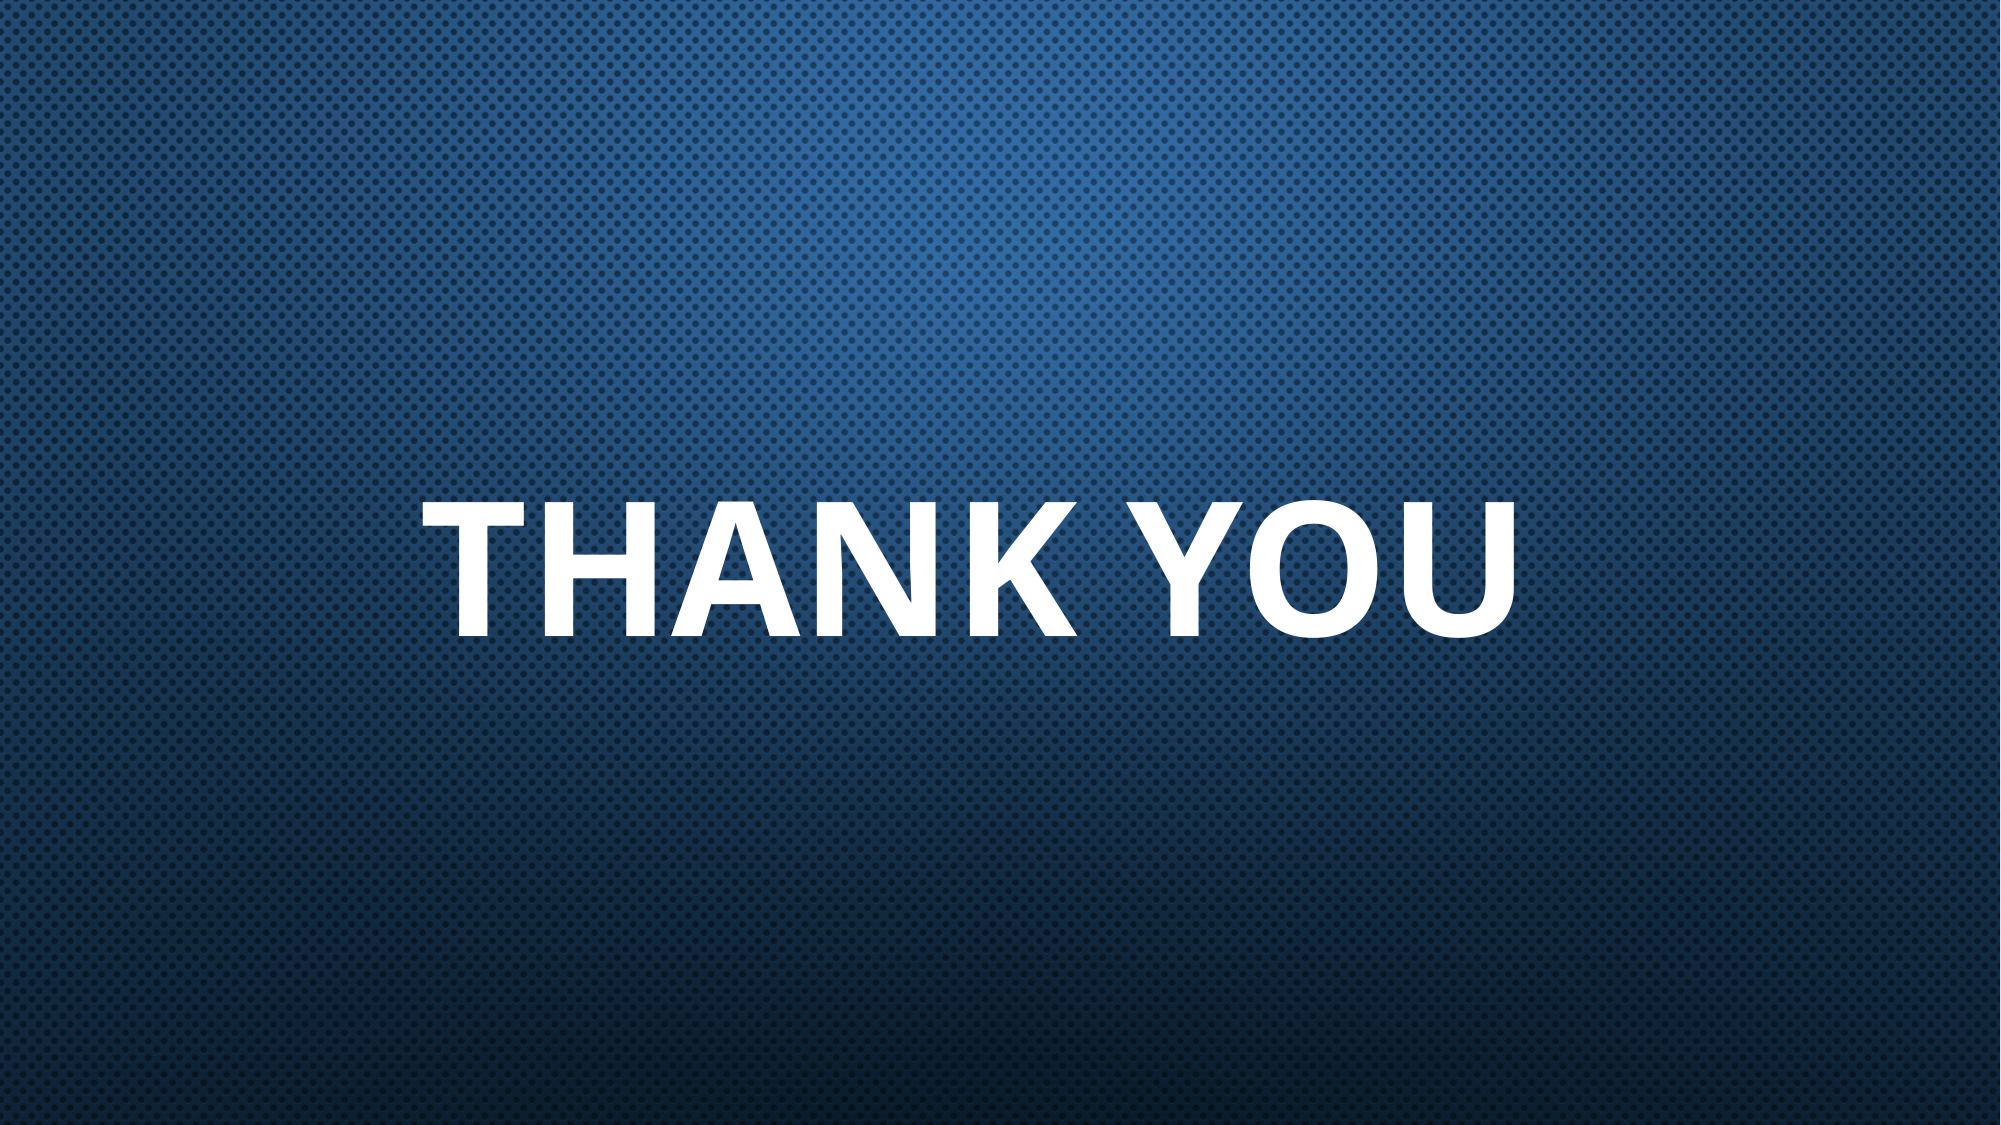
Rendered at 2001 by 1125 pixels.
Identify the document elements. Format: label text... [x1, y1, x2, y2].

text_box THANK YOU [404, 441, 1596, 682]
